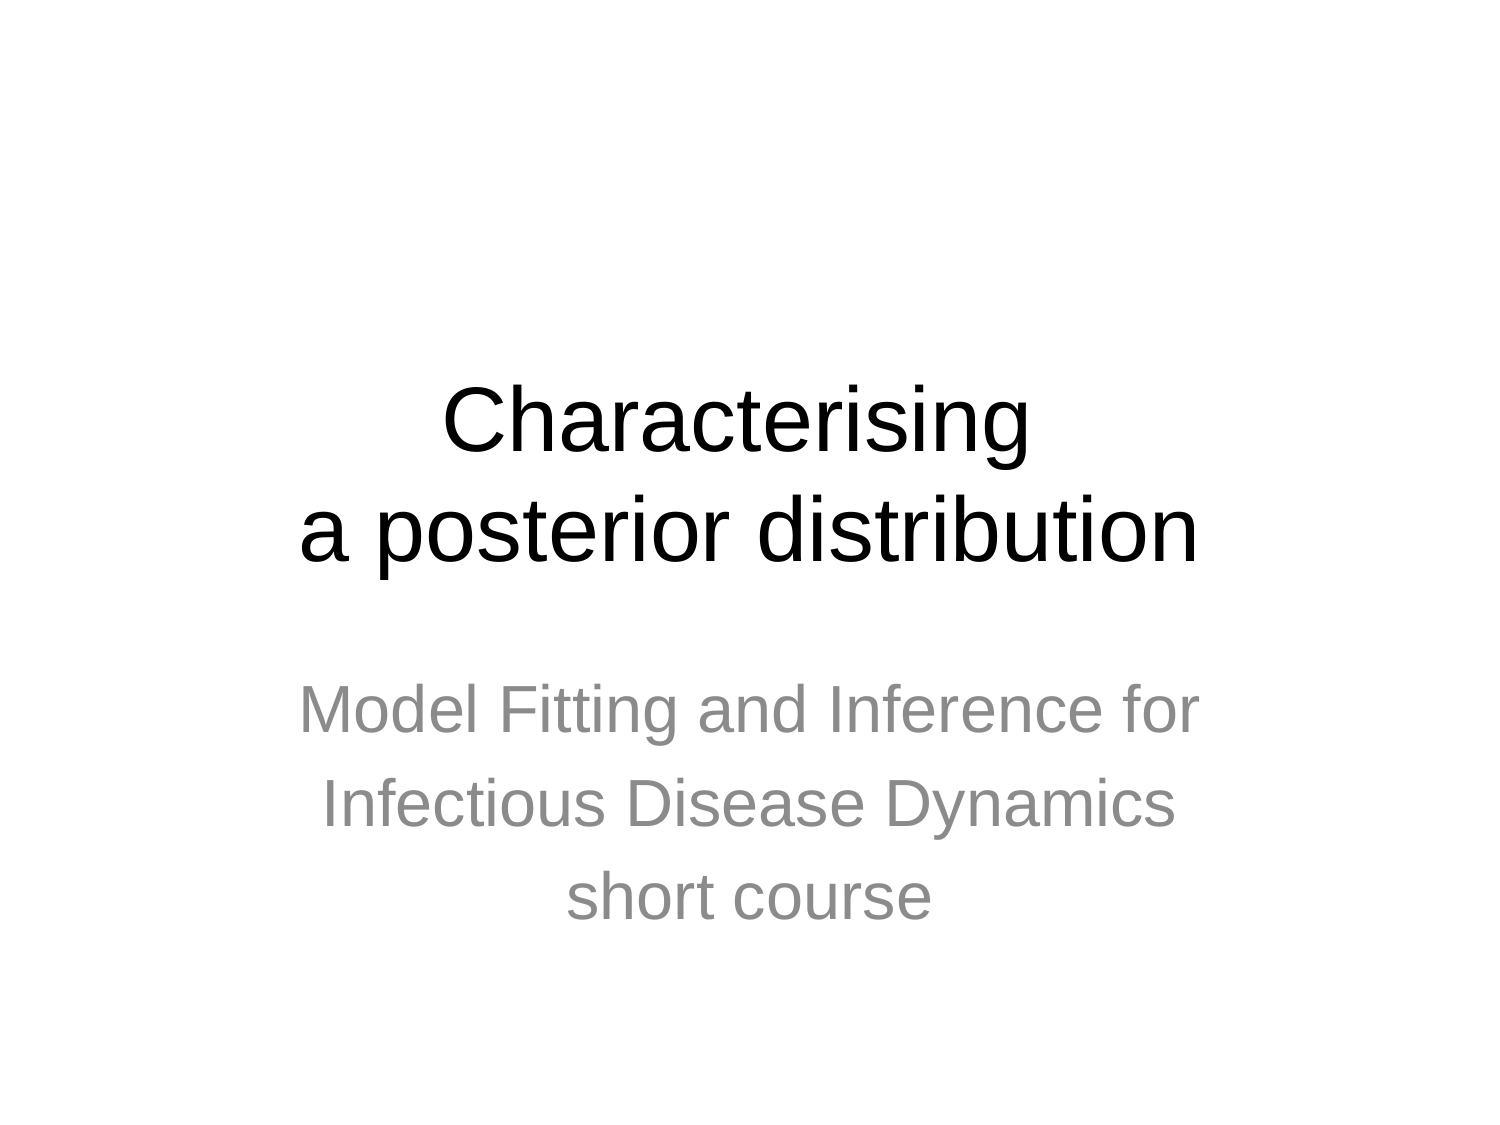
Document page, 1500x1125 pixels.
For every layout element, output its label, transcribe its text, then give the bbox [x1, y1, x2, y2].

subtitle Model Fitting and Inference for Infectious Disease Dynamics short course [225, 658, 1275, 946]
title Characterising a posterior distribution [112, 349, 1388, 591]
